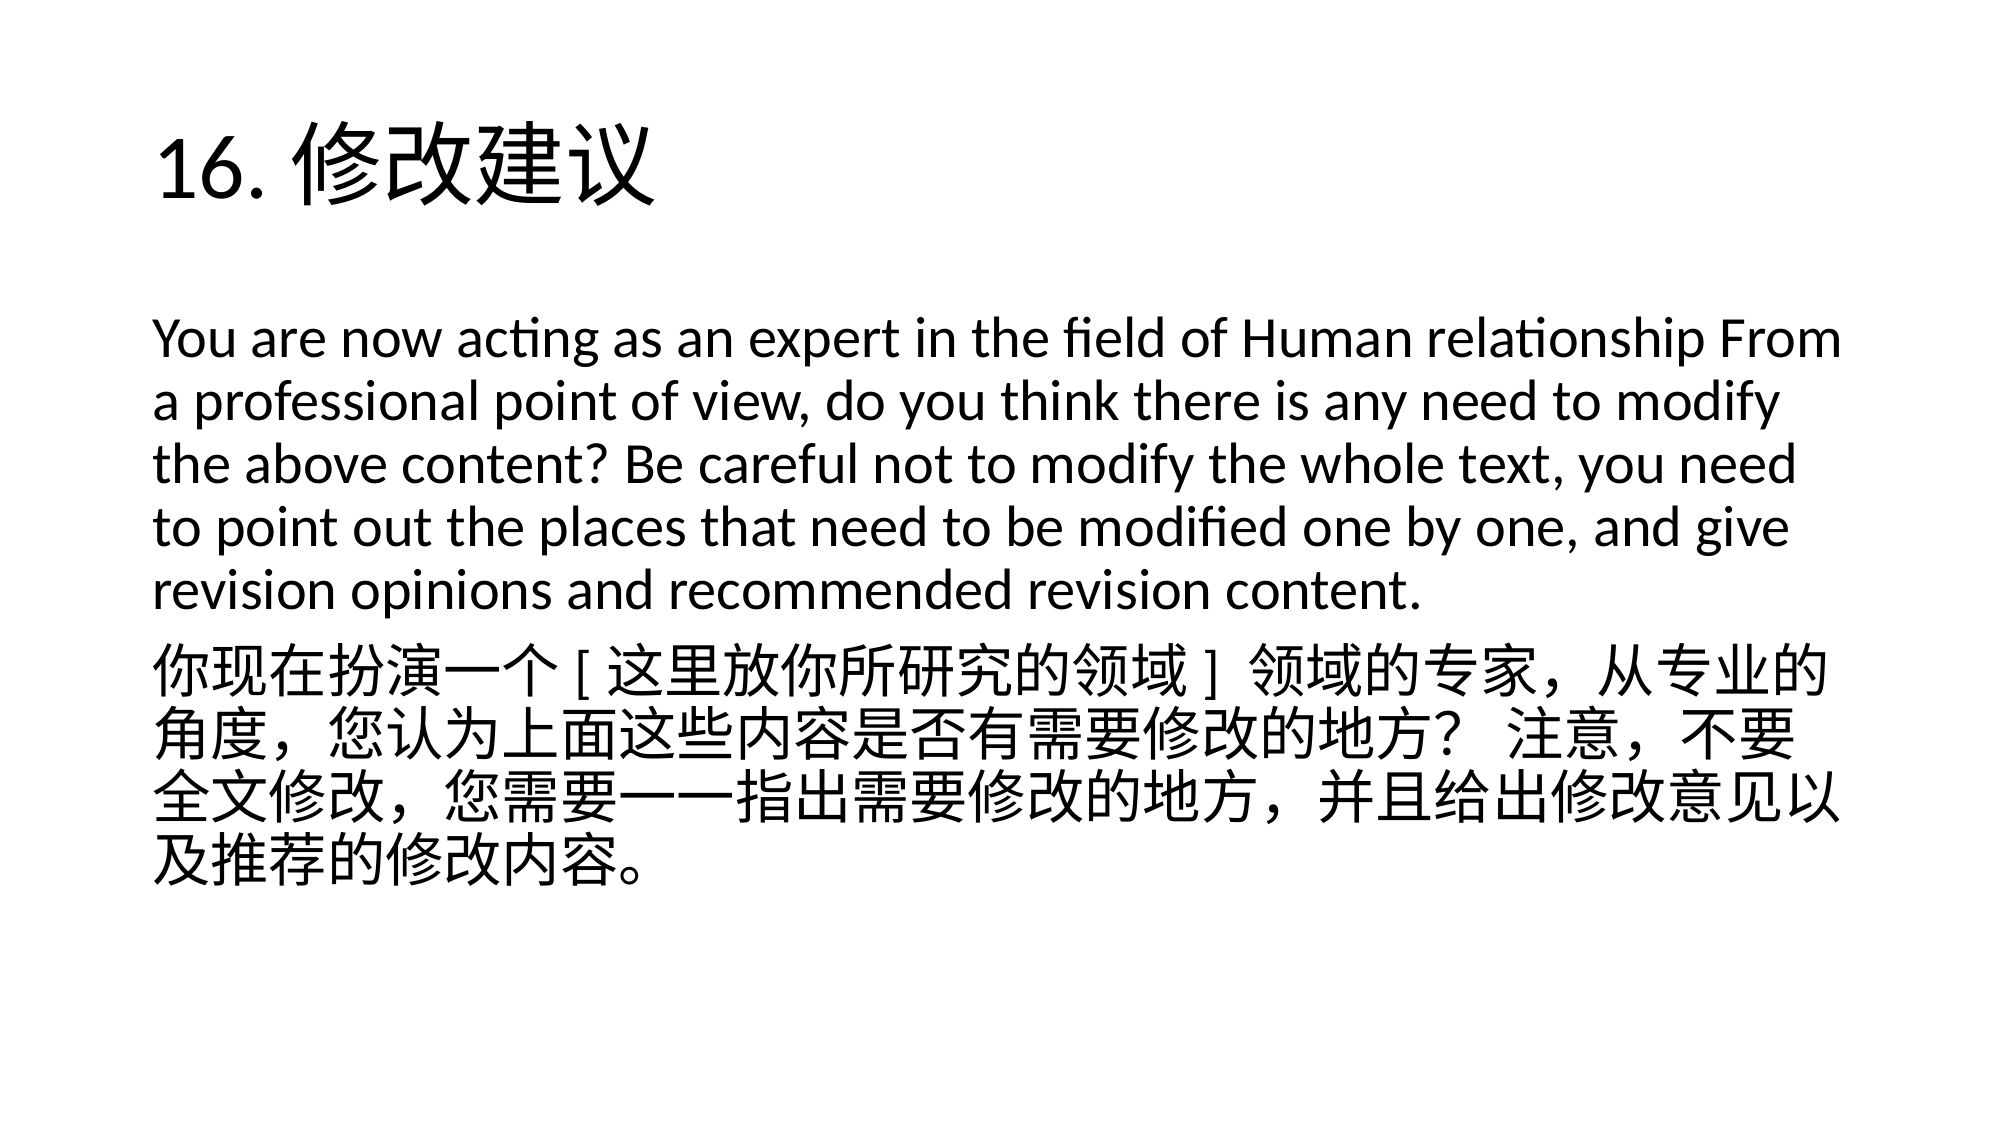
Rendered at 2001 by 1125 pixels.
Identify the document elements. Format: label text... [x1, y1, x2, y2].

list You are now acting as an expert in the field of Human relationship From a professional point of view, do you think there is any need to modify the above content? Be careful not to modify the whole text, you need to point out the places that need to be modified one by one, and give revision opinions and recommended revision content. 你现在扮演一个[这里放你所研究的领域] 领域的专家，从专业的角度，您认为上面这些内容是否有需要修改的地方？ 注意，不要全文修改，您需要一一指出需要修改的地方，并且给出修改意见以及推荐的修改内容。 [137, 299, 1863, 1014]
title 16.修改建议 [137, 59, 1863, 278]
